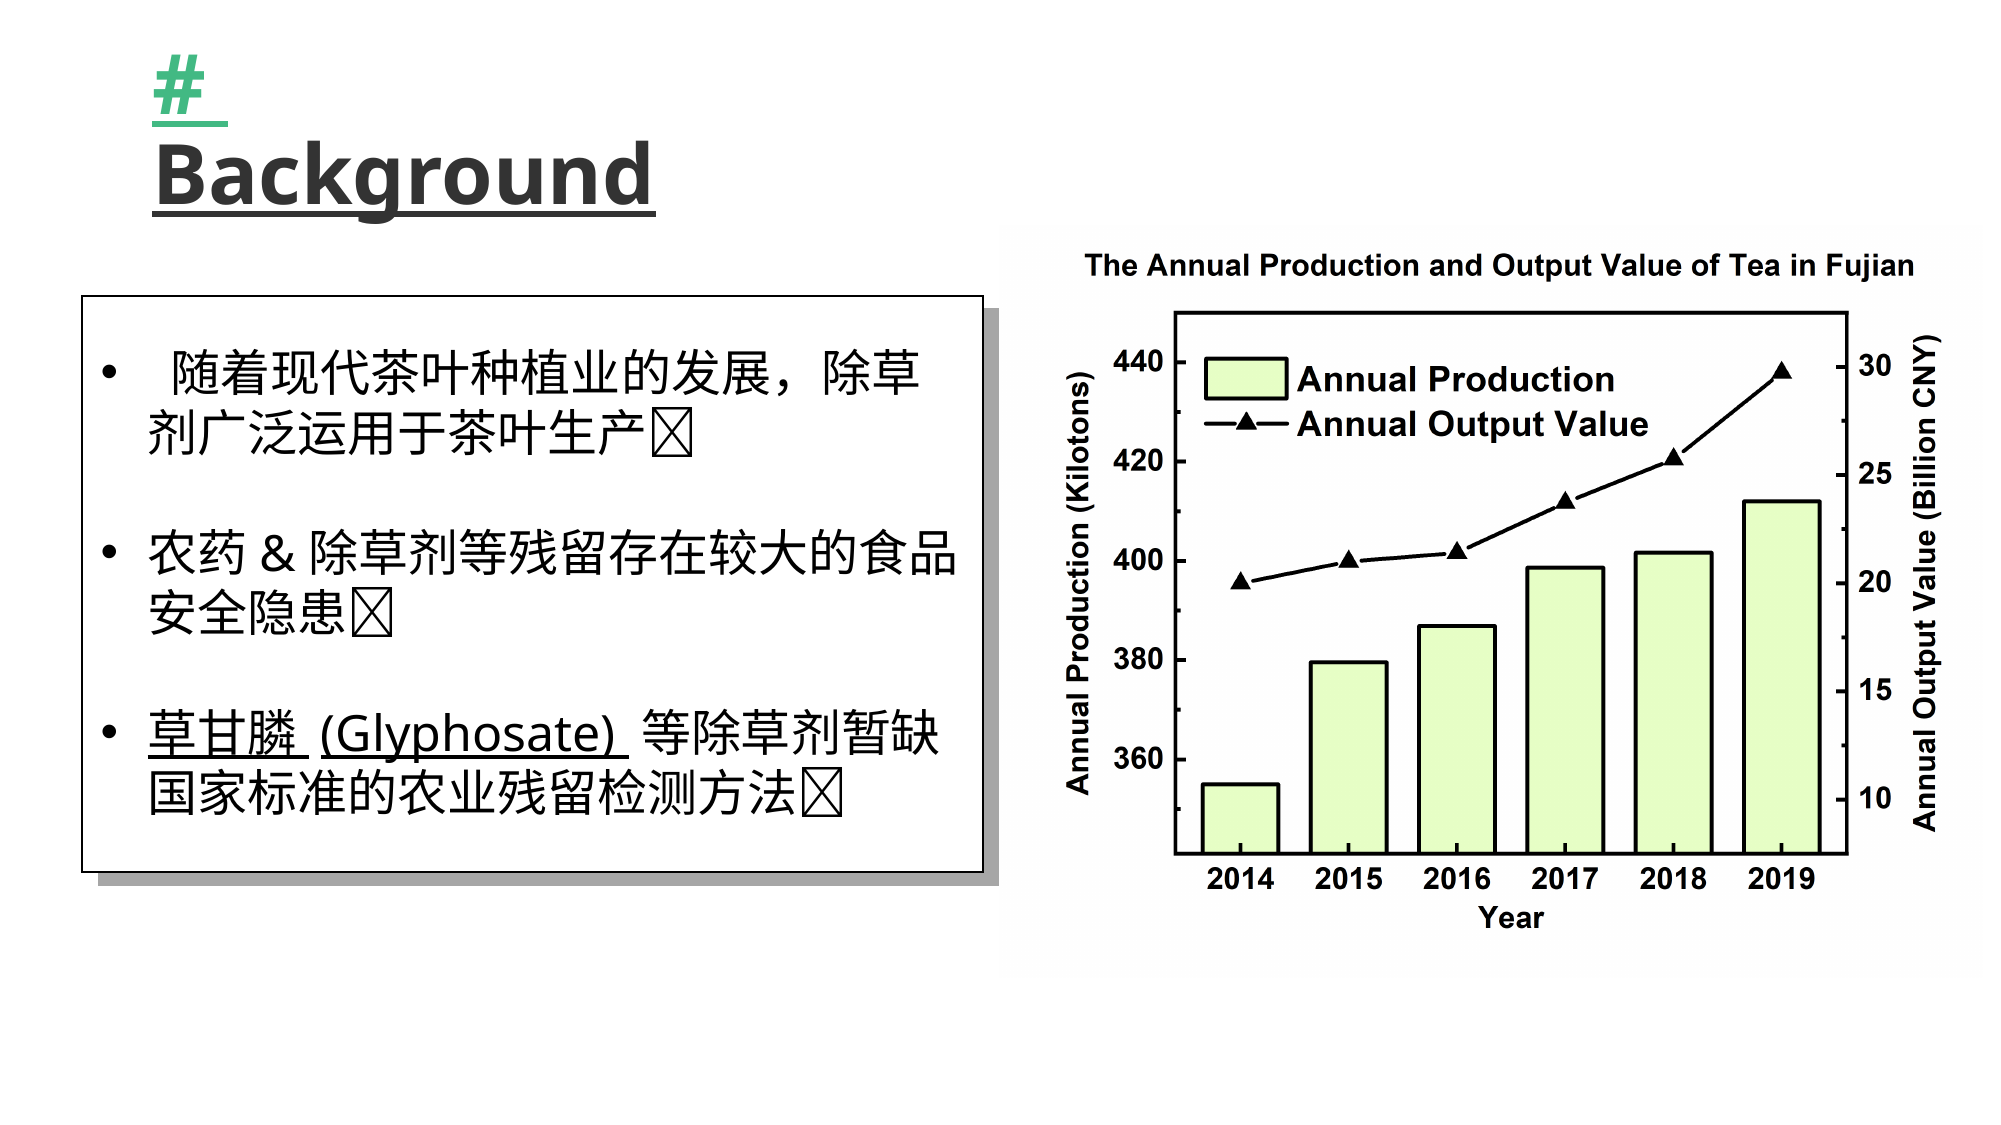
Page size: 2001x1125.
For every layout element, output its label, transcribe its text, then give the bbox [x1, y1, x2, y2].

title # ​Background [137, 24, 688, 242]
text_box 随着现代茶叶种植业的发展，除草剂广泛运用于茶叶生产🍃 农药&除草剂等残留存在较大的食品安全隐患💀 草甘膦 (Glyphosate) 等除草剂暂缺国家标准的农业残留检测方法🔬 [85, 334, 979, 829]
text_box [98, 308, 999, 886]
picture [999, 225, 1983, 978]
text_box [81, 295, 984, 873]
